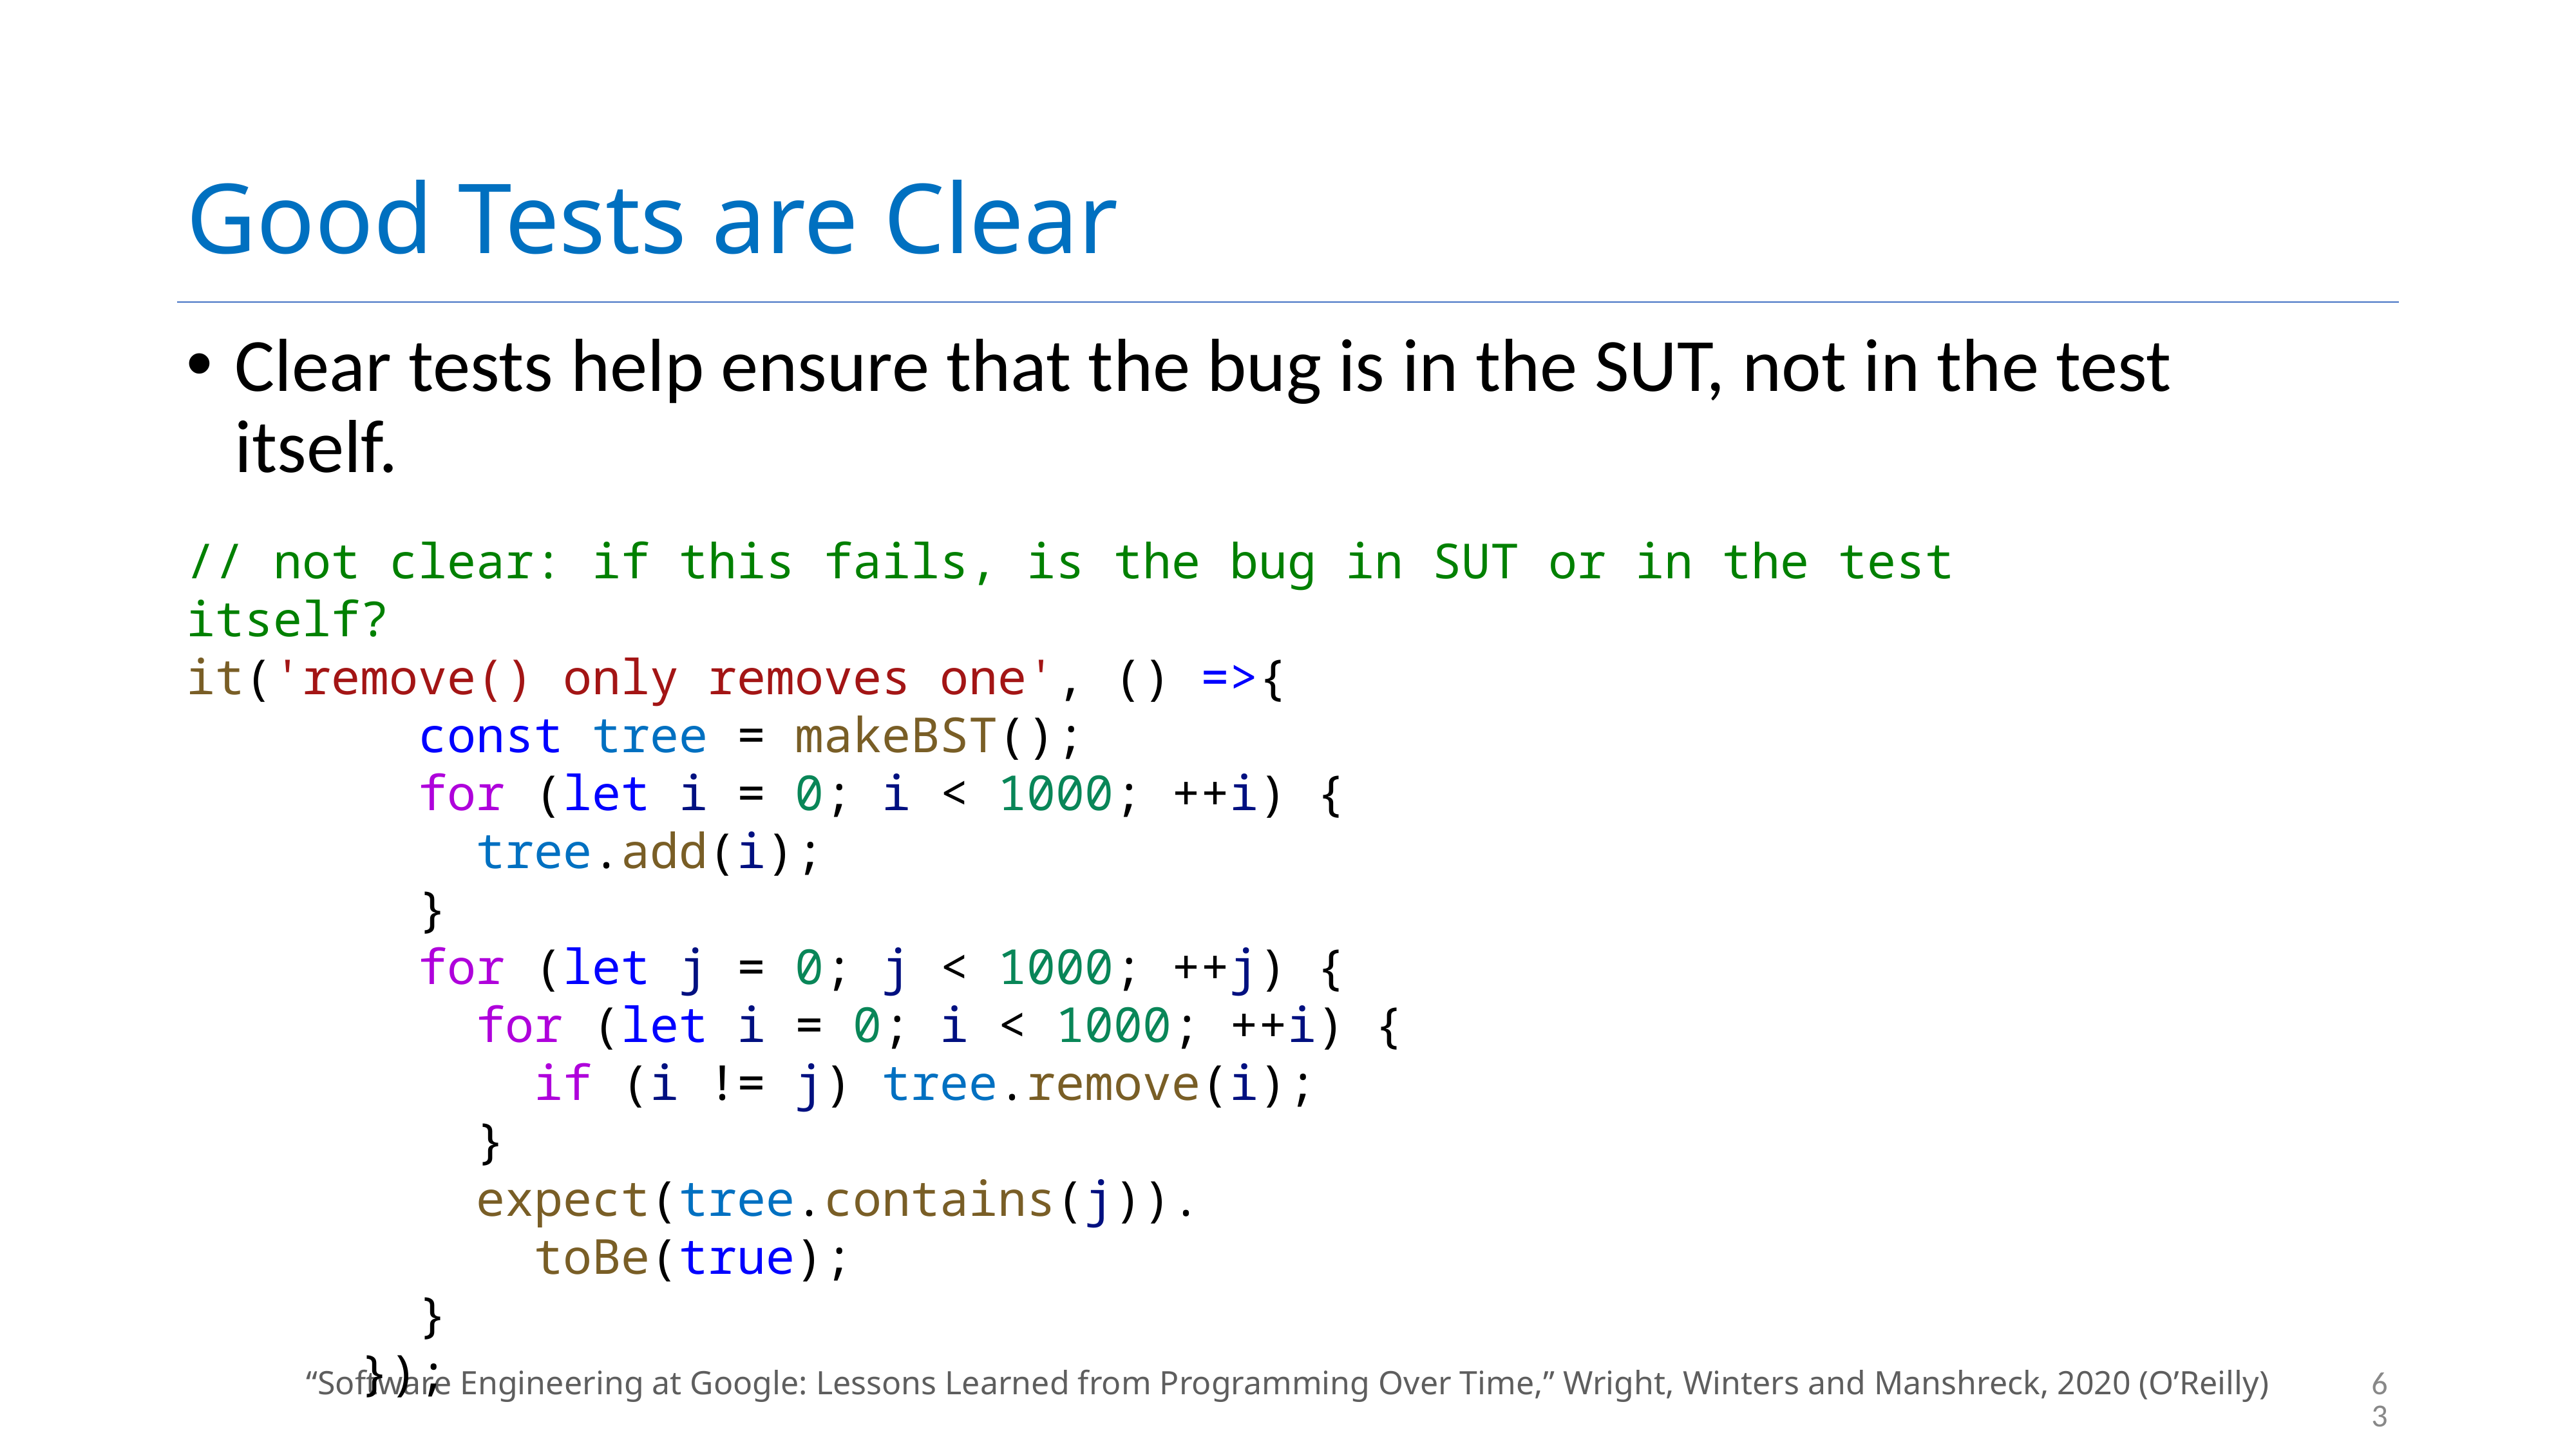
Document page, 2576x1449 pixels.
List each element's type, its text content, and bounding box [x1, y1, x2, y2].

text_box “Software Engineering at Google: Lessons Learned from Programming Over Time,” Wright, Winters and Manshreck, 2020 (O’Reilly) [298, 1354, 2278, 1409]
text_box // not clear: if this fails, is the bug in SUT or in the test itself? it('remove() only removes one', () =>{ const tree = makeBST(); for (let i = 0; i < 1000; ++i) { tree.add(i); } for (let j = 0; j < 1000; ++j) { for (let i = 0; i < 1000; ++i) { if (i != j) tree.remove(i); } expect(tree.contains(j)). toBe(true); } }); [176, 525, 2091, 1405]
list Clear tests help ensure that the bug is in the SUT, not in the test itself. [176, 316, 2237, 538]
slide_number 63 [2360, 1355, 2400, 1408]
title Good Tests are Clear [176, 3, 2400, 285]
